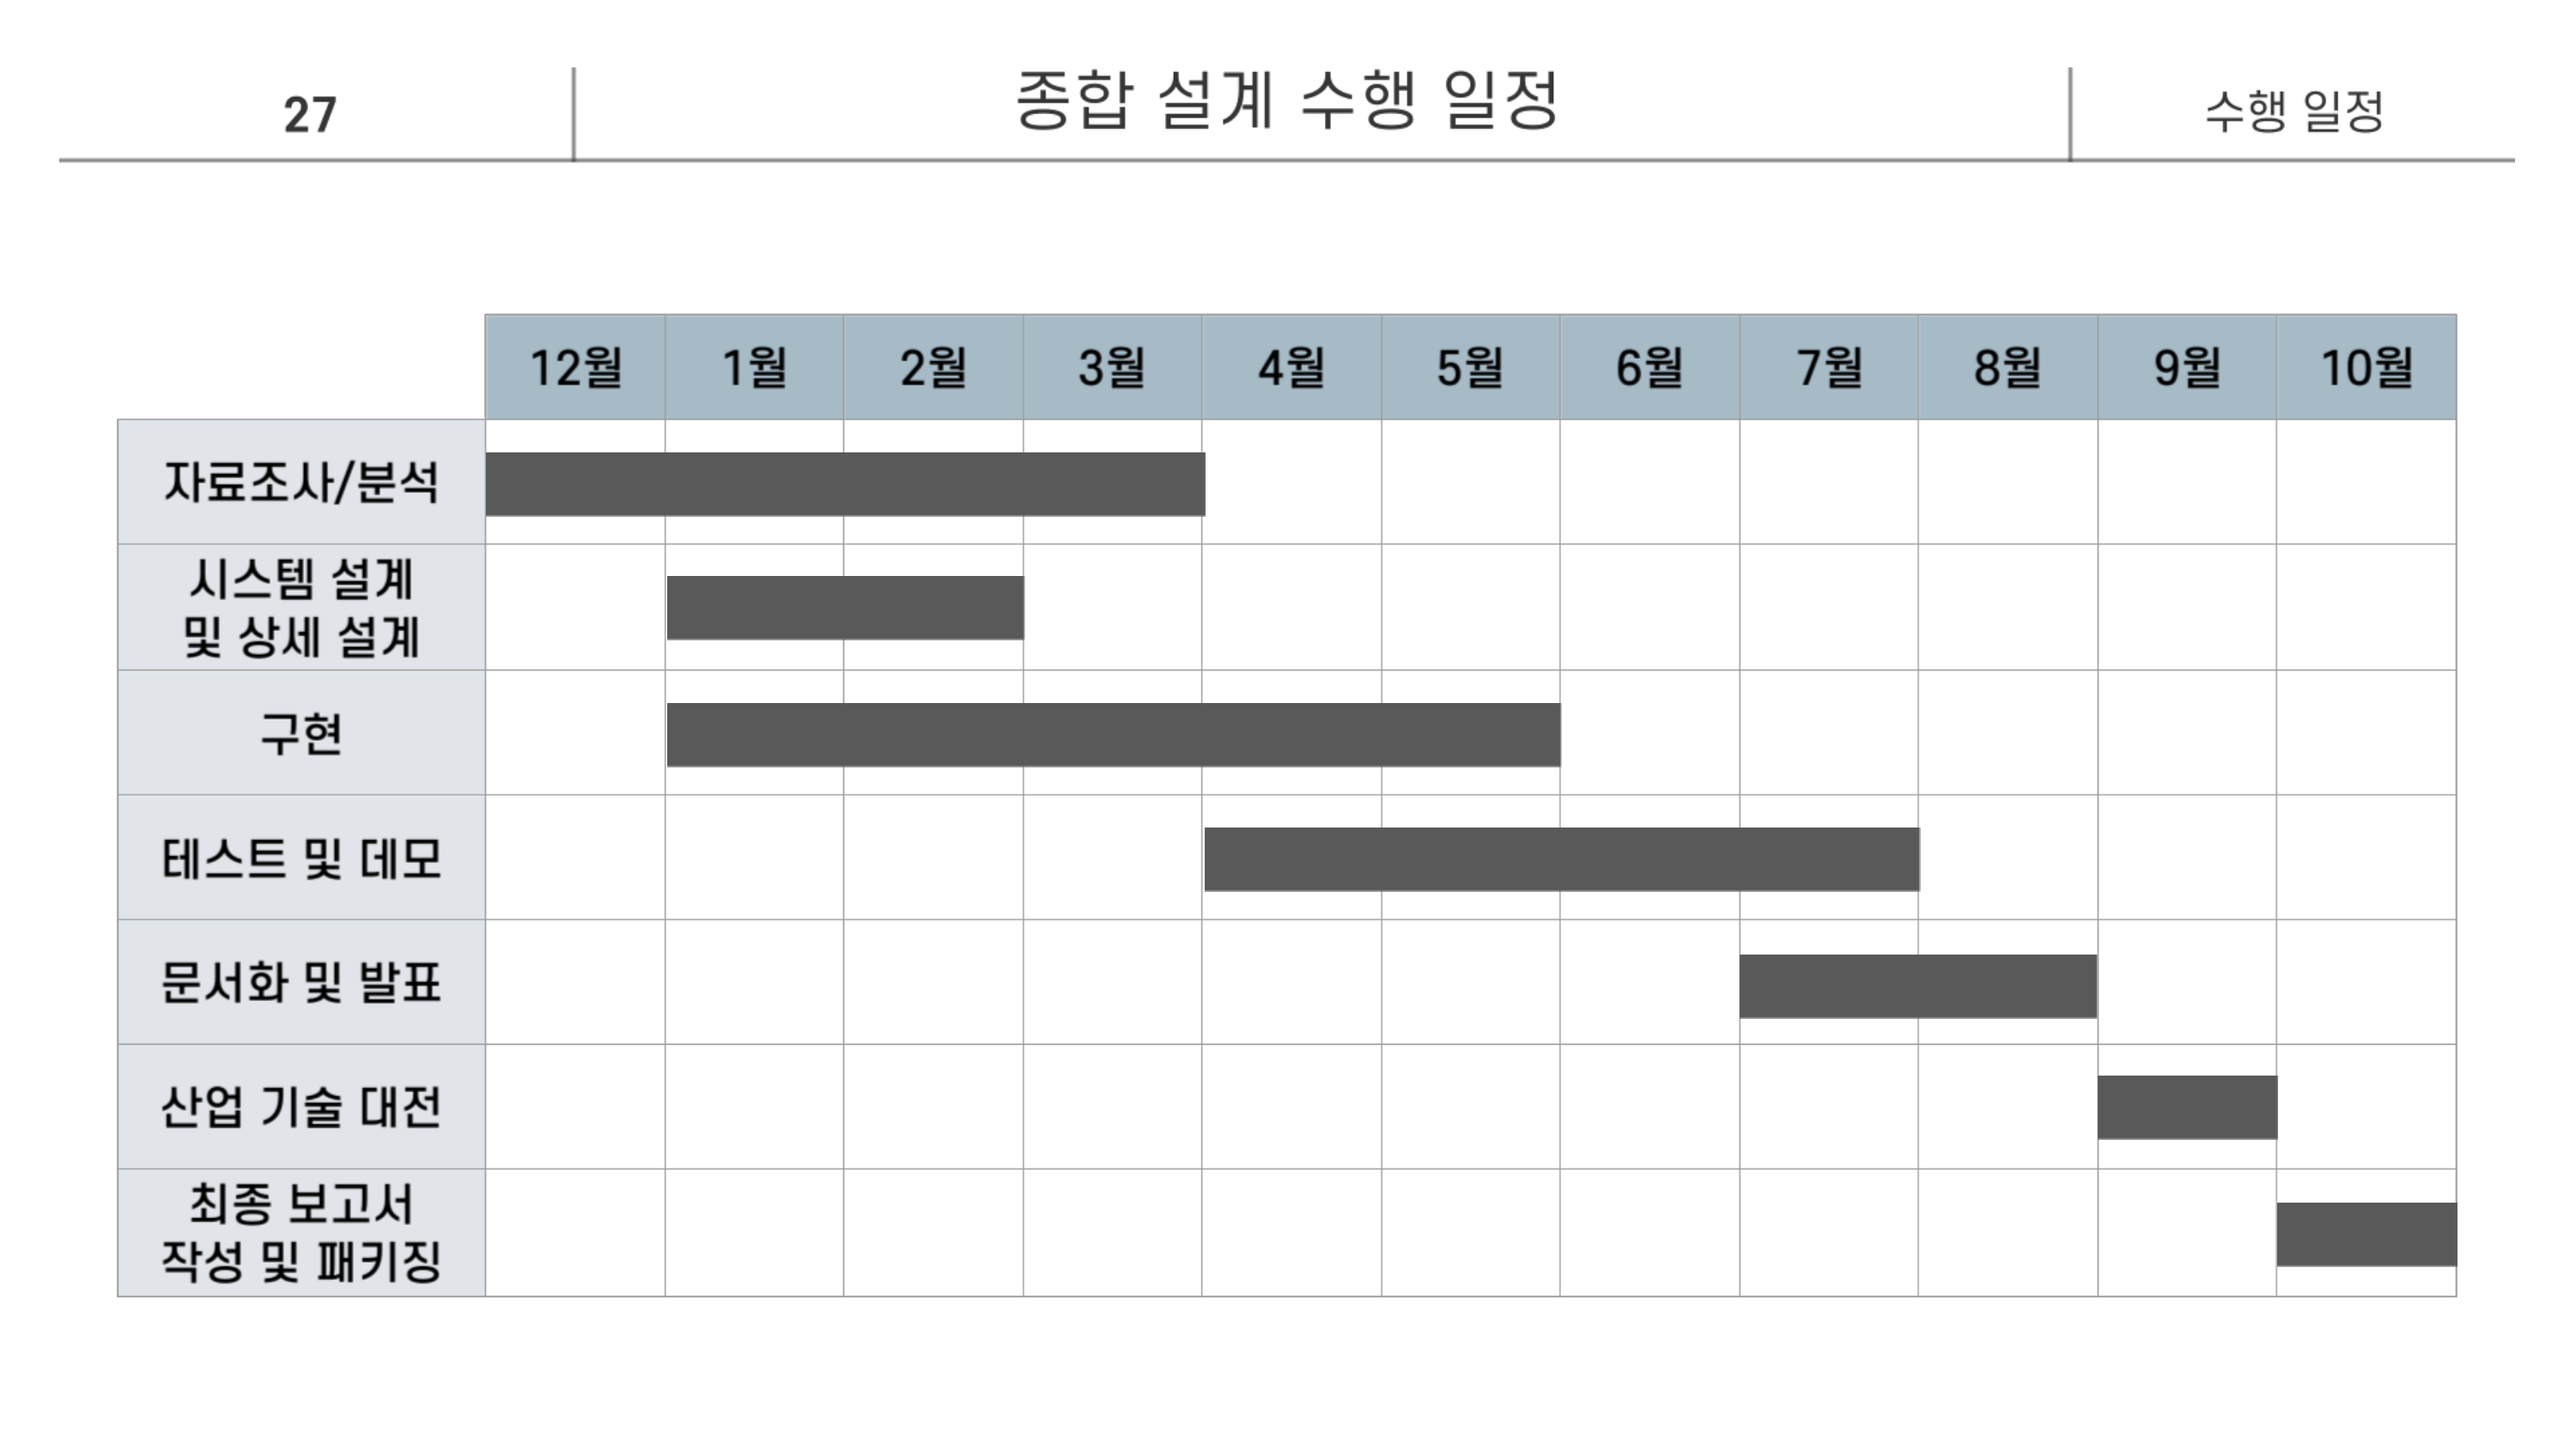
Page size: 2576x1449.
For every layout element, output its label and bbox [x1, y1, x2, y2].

text_box [2098, 1076, 2278, 1140]
text_box [666, 576, 1025, 641]
picture [0, 0, 2576, 1449]
text_box [1739, 955, 2099, 1020]
text_box [2277, 1203, 2458, 1268]
text_box [485, 452, 1206, 517]
text_box [1205, 828, 1922, 893]
text_box [666, 703, 1562, 767]
text_box [252, 56, 2438, 147]
